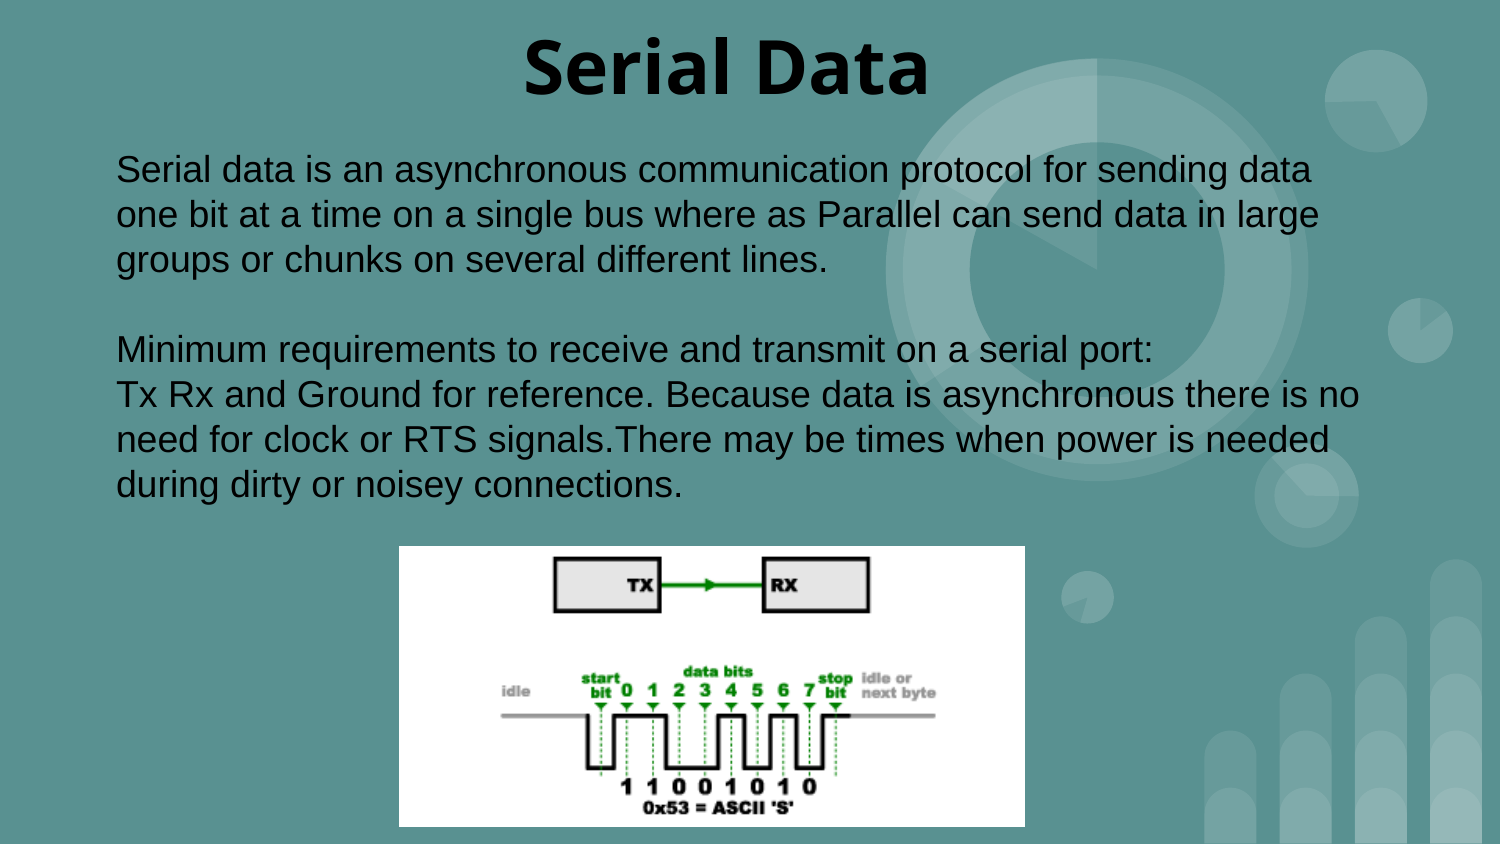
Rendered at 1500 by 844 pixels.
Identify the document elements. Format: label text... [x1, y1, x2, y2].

text_box Serial data is an asynchronous communication protocol for sending data one bit at a time on a single bus where as Parallel can send data in large groups or chunks on several different lines. Minimum requirements to receive and transmit on a serial port: Tx Rx and Ground for reference. Because data is asynchronous there is no need for clock or RTS signals.There may be times when power is needed during dirty or noisey connections. [101, 130, 1399, 484]
picture [399, 546, 1025, 827]
title Serial Data [508, 7, 1322, 122]
